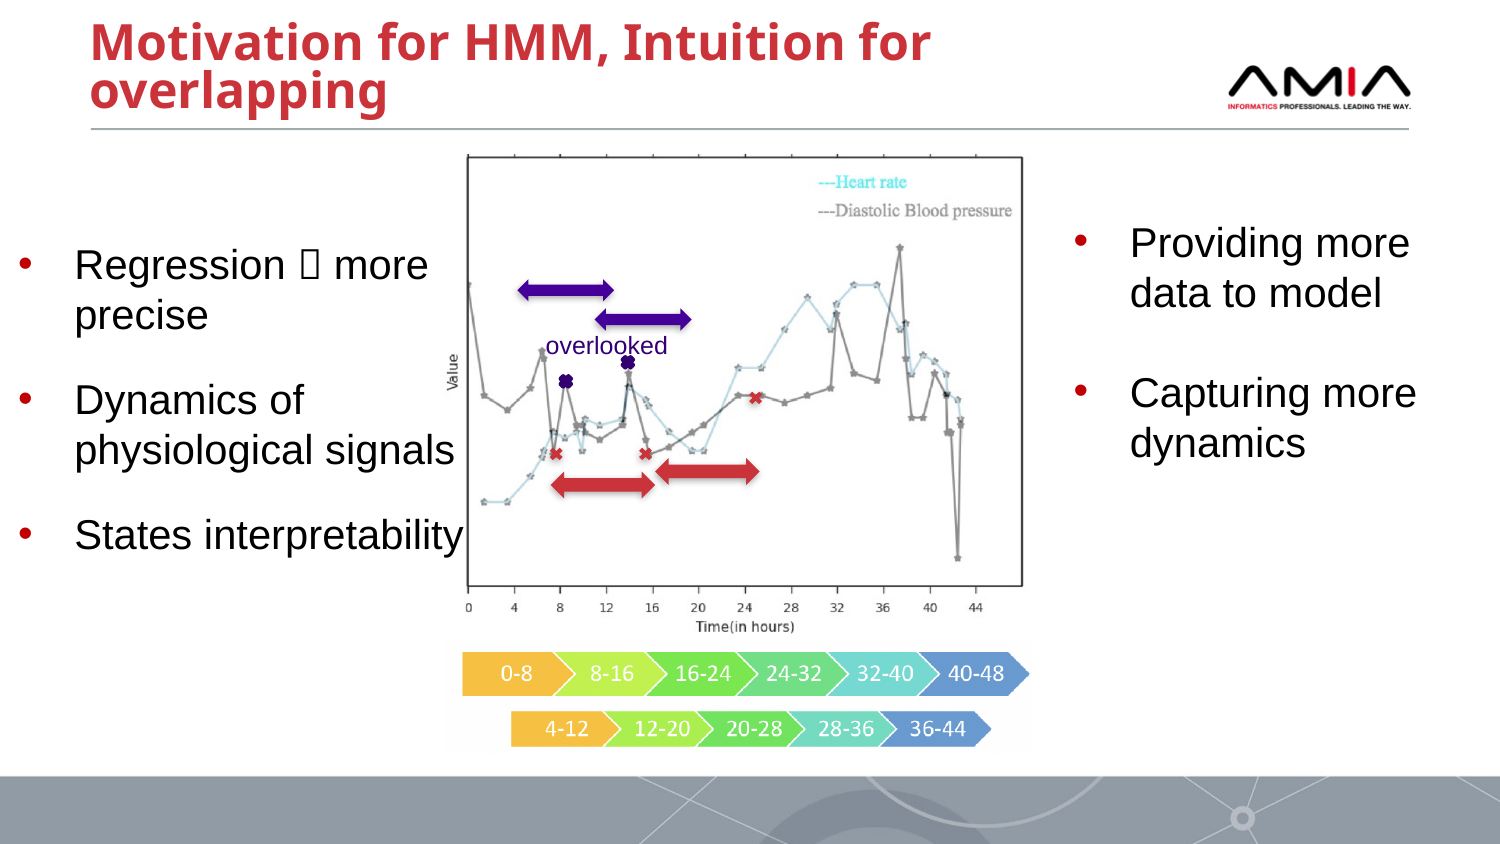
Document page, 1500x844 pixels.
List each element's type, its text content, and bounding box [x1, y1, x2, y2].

text_box Regression  more precise Dynamics of physiological signals States interpretability [3, 230, 438, 566]
title Motivation for HMM, Intuition for overlapping [89, 69, 1202, 118]
picture [0, 2, 1500, 844]
text_box Providing more data to model Capturing more dynamics [1058, 208, 1500, 533]
